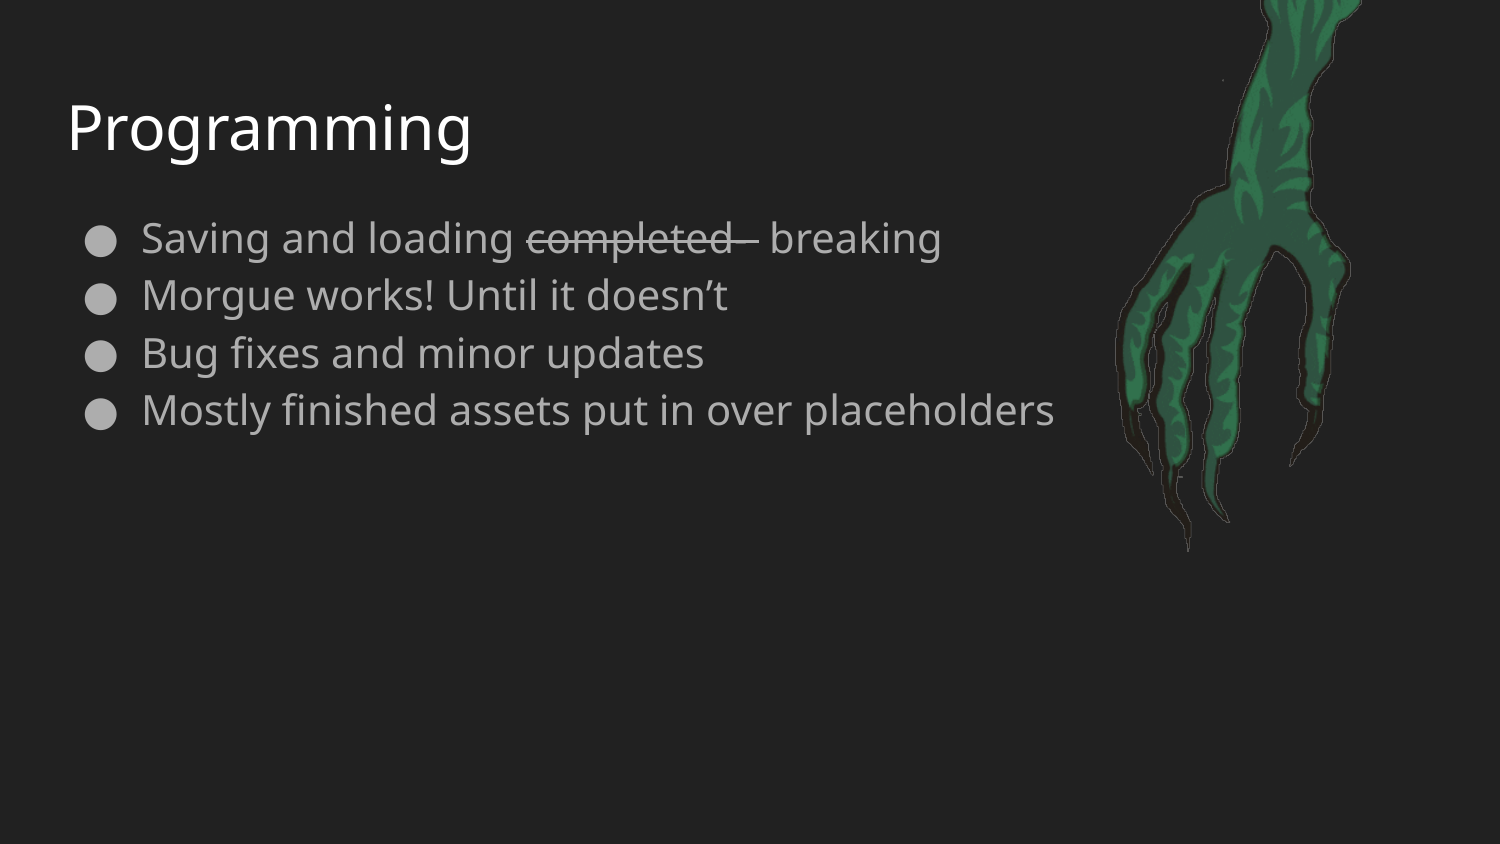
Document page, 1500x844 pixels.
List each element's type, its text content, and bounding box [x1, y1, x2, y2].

list Saving and loading completed- breaking Morgue works! Until it doesn’t Bug fixes and minor updates Mostly finished assets put in over placeholders [51, 189, 1449, 750]
title Programming [51, 72, 972, 167]
picture [977, 0, 1500, 552]
